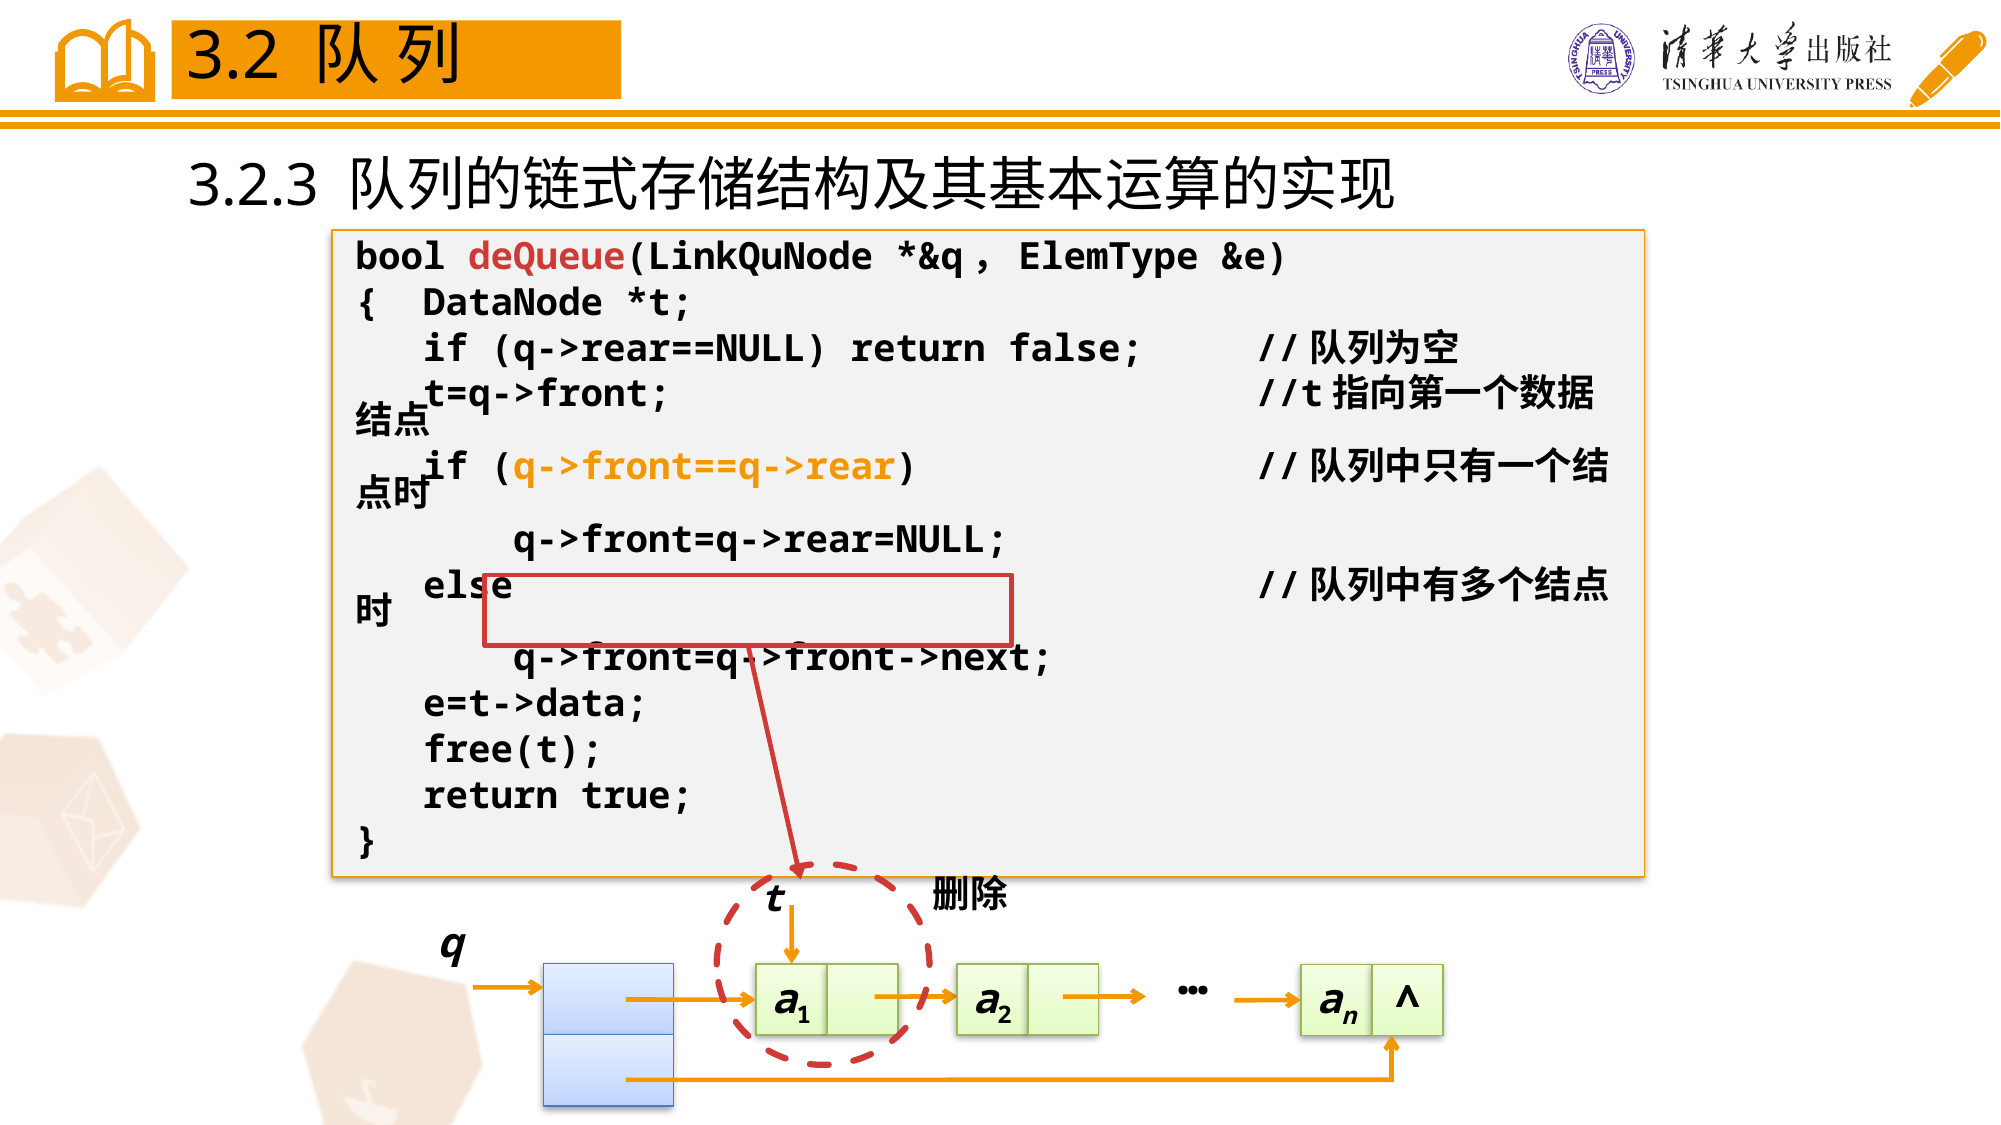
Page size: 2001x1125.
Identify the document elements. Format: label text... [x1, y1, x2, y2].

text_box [413, 574, 1444, 1107]
picture [1936, 78, 1948, 90]
text_box 3.2.3 队列的链式存储结构及其基本运算的实现 [173, 153, 1591, 225]
picture [1531, 0, 1973, 149]
text_box bool deQueue(LinkQuNode *&q，ElemType &e) { DataNode *t; if (q->rear==NULL) return false; //队列为空 t=q->front; //t指向第一个数据结点 if (q->front==q->rear) //队列中只有一个结点时 q->front=q->rear=NULL; else //队列中有多个结点时 q->front=q->front->next; e=t->data; free(t); return true; } [331, 229, 1645, 878]
text_box 3.2 队 列 [171, 20, 622, 100]
